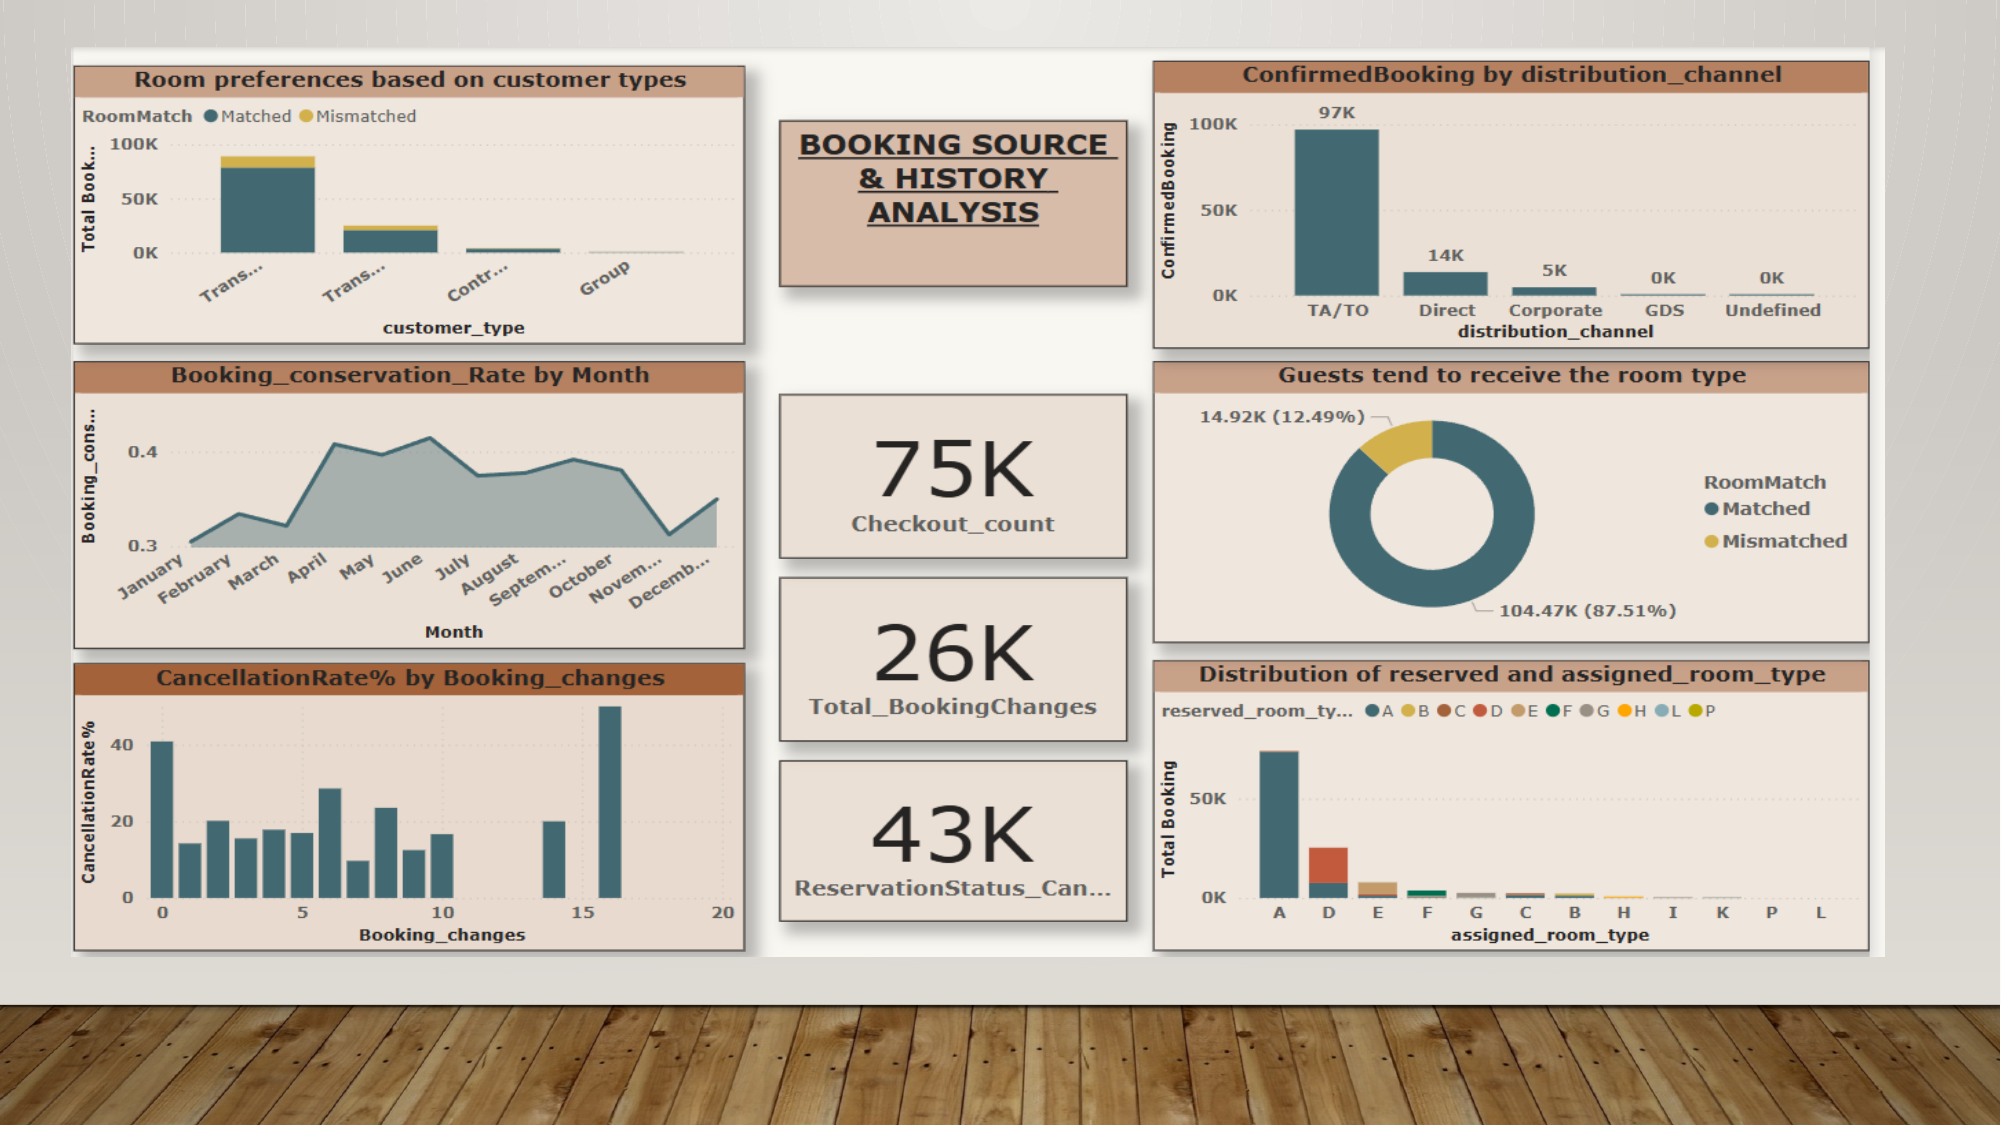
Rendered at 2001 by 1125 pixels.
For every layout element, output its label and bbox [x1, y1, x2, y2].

picture [71, 47, 1886, 957]
picture [0, 1005, 2000, 1125]
